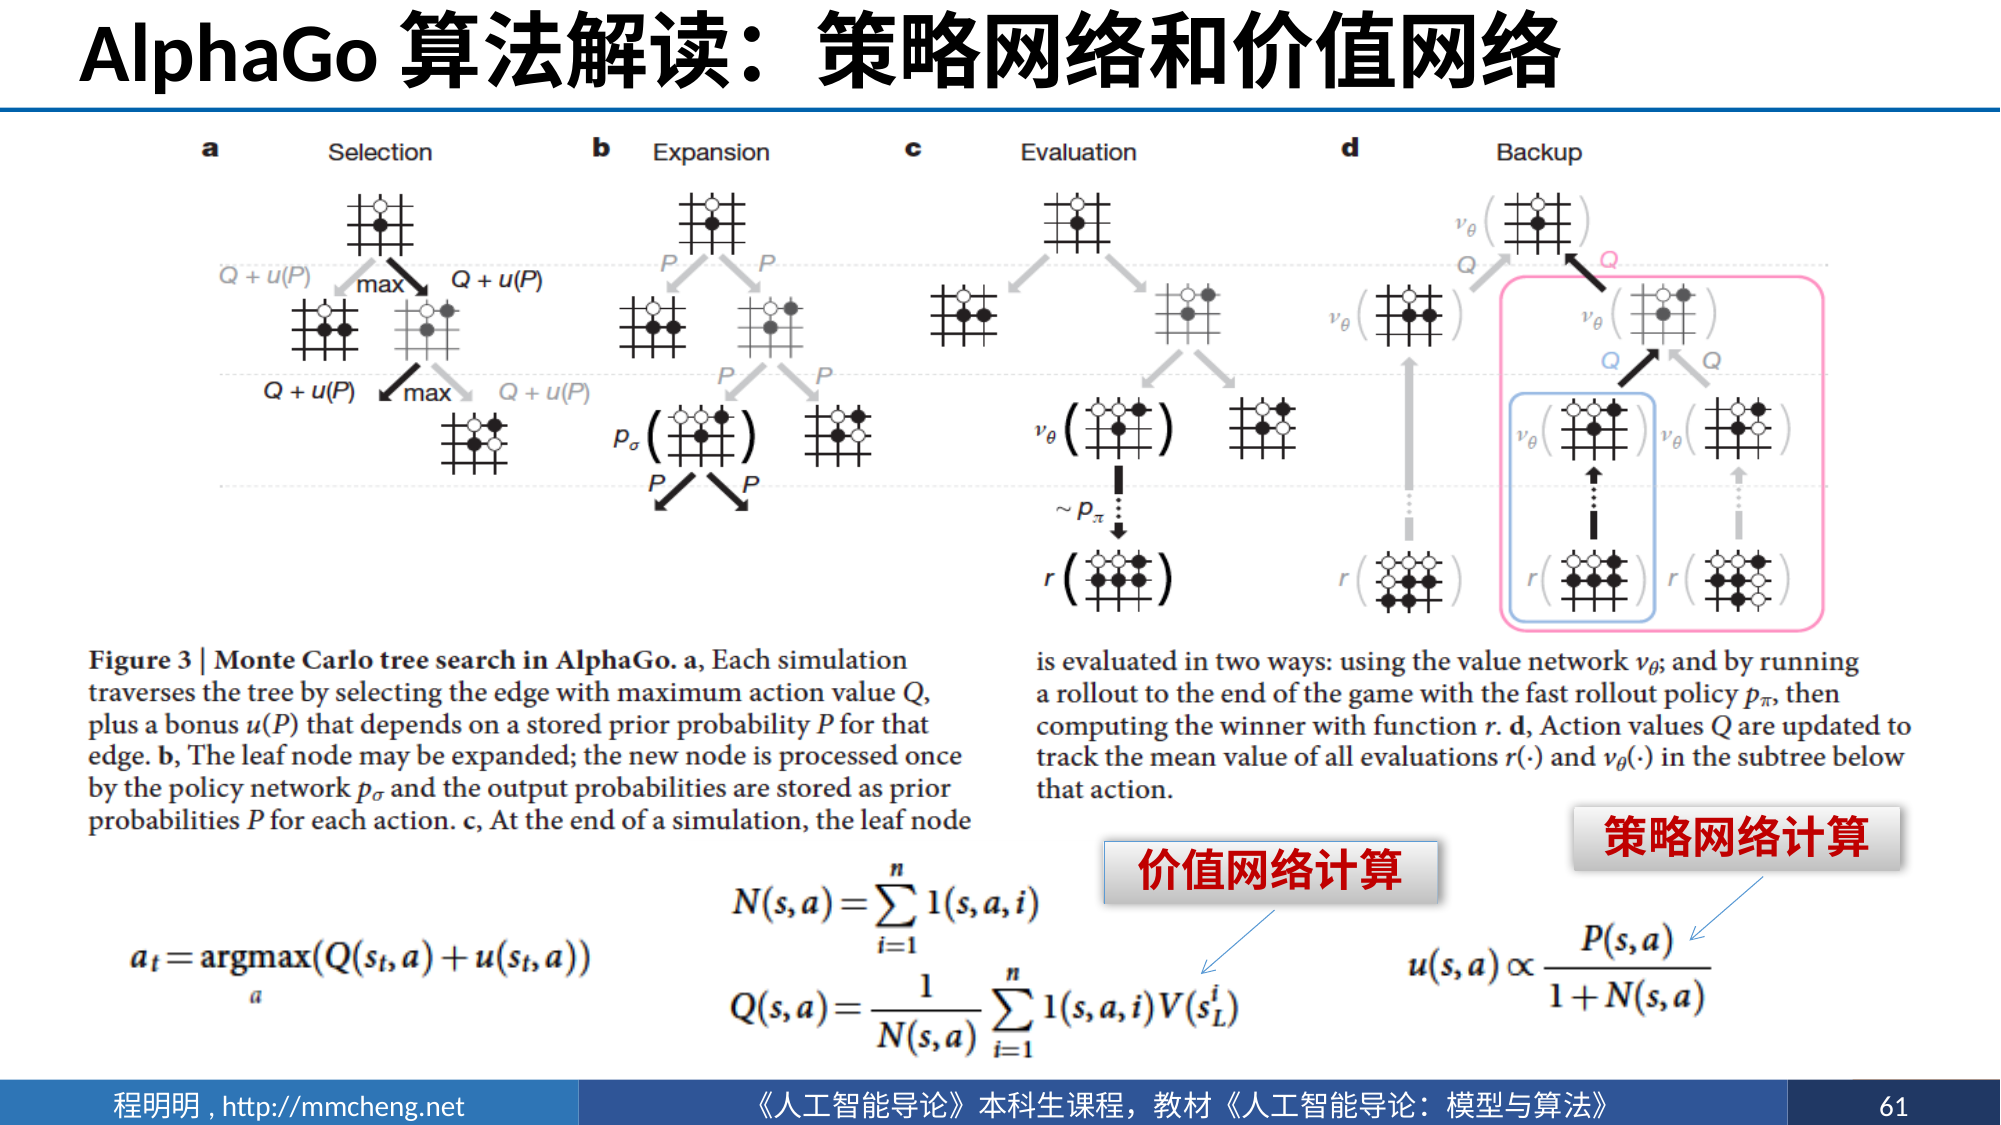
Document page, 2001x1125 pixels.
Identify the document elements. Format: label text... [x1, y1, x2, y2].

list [68, 123, 1932, 841]
title AlphaGo算法解读：策略网络和价值网络 [64, 0, 2000, 110]
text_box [74, 807, 1900, 1079]
